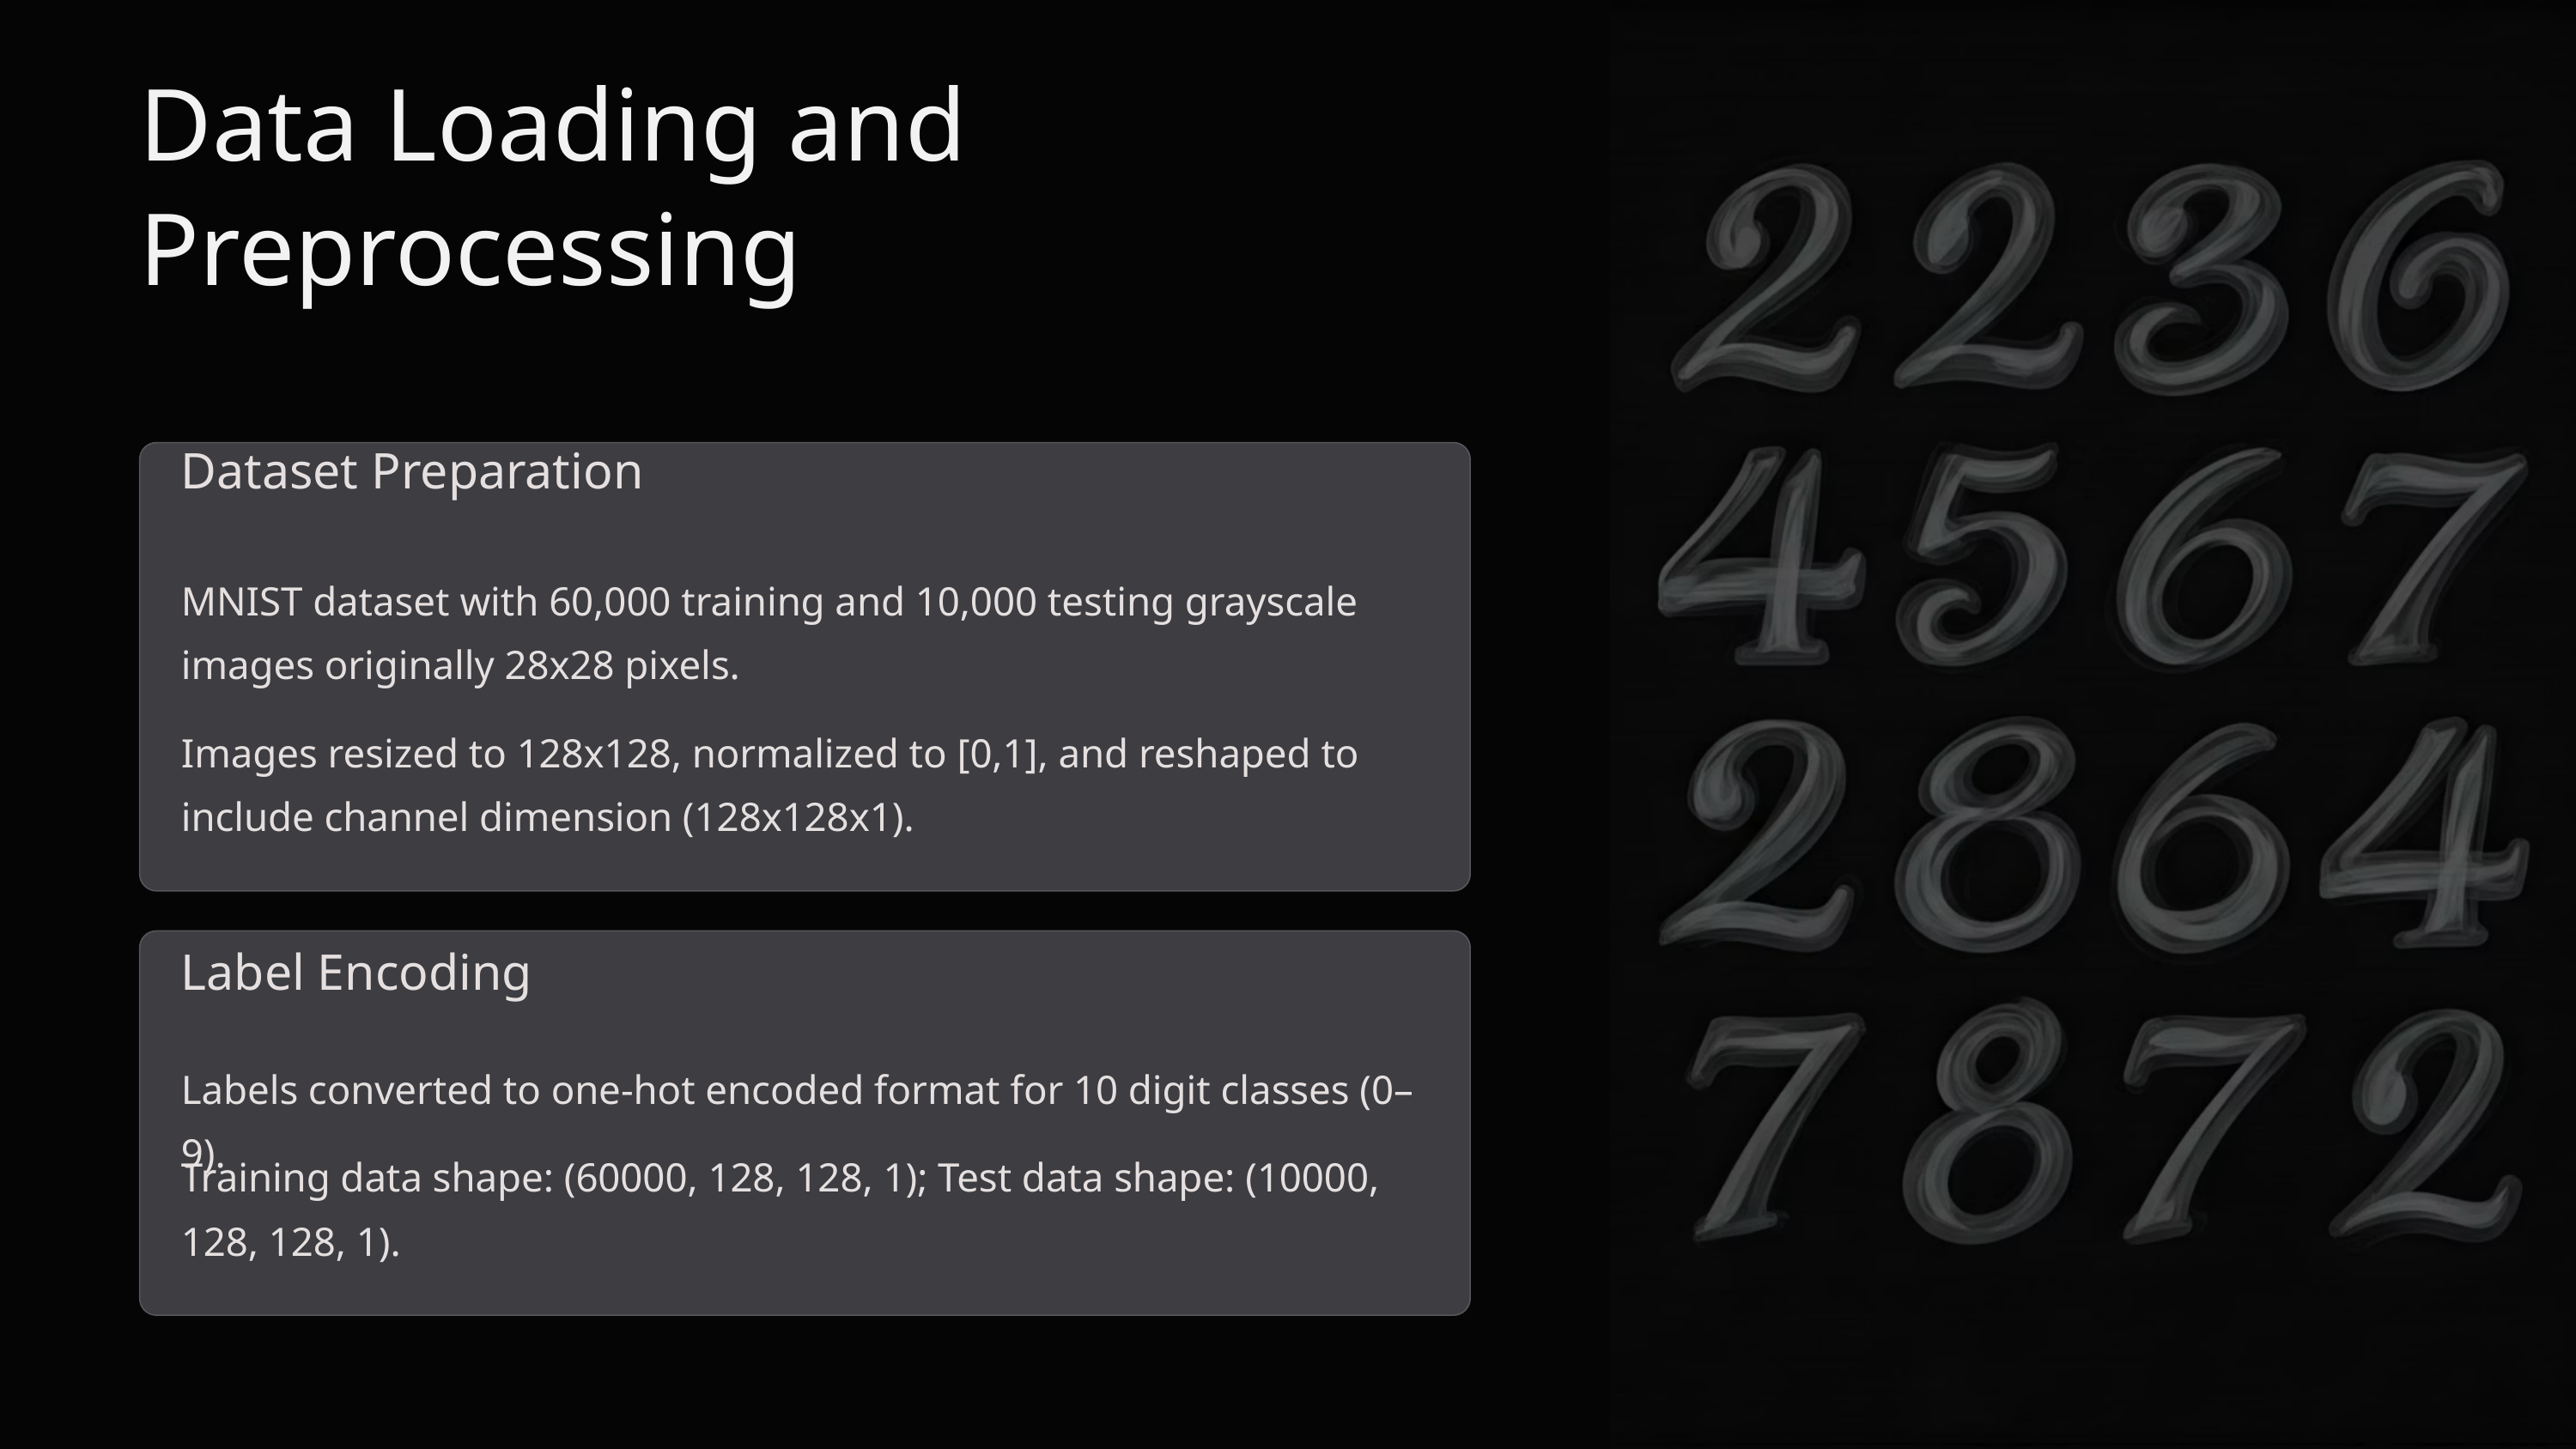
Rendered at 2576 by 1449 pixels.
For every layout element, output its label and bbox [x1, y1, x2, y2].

text_box [138, 441, 1472, 892]
text_box [180, 1058, 1430, 1123]
text_box [180, 569, 1430, 699]
text_box [139, 64, 1471, 384]
text_box [180, 943, 681, 1040]
text_box [180, 441, 681, 547]
text_box [138, 930, 1472, 1317]
text_box [180, 721, 1430, 850]
text_box [180, 1146, 1430, 1275]
text_box [0, 0, 2576, 1449]
